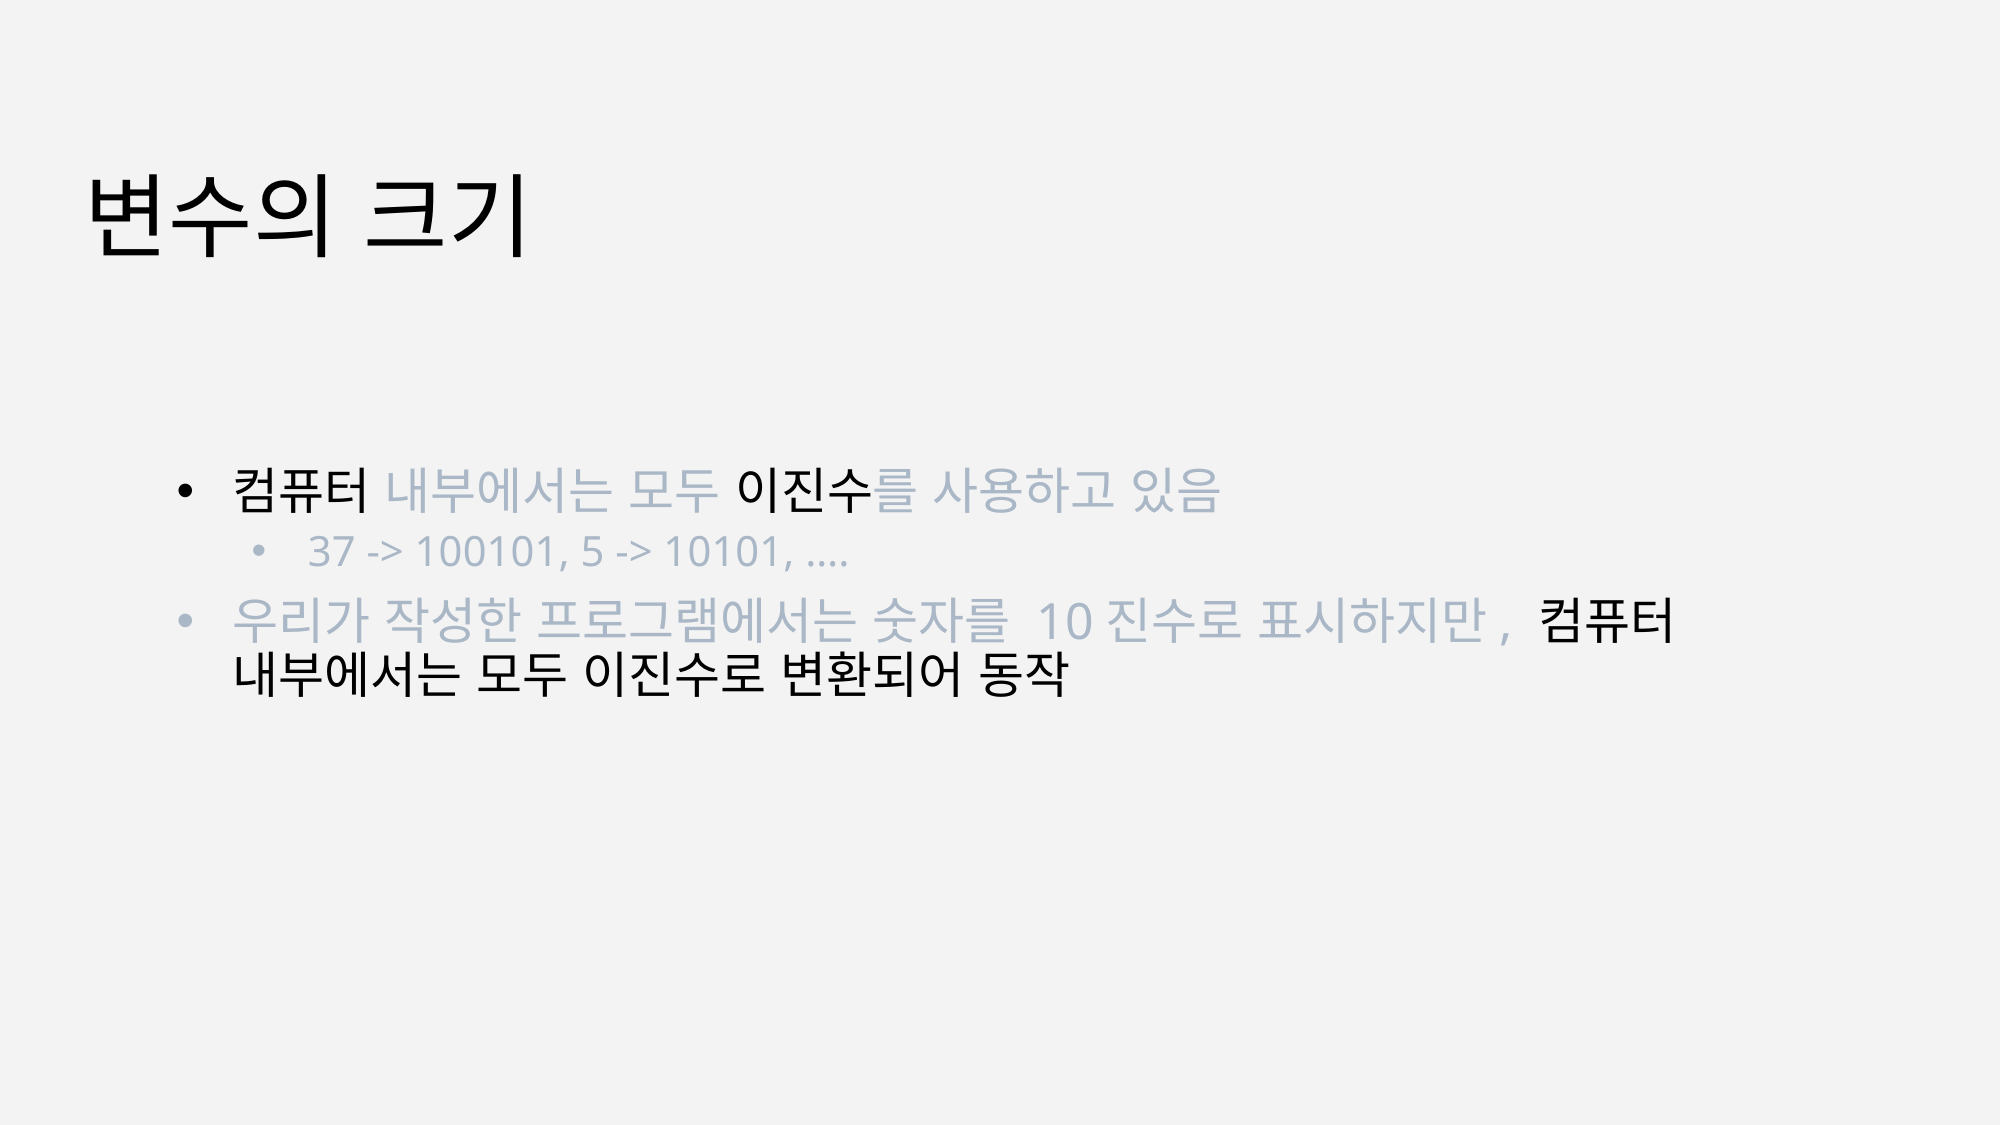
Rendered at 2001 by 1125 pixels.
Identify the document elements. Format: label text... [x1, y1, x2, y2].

subtitle 컴퓨터 내부에서는 모두 이진수를 사용하고 있음 37 -> 100101, 5 -> 10101, …. 우리가 작성한 프로그램에서는 숫자를 10진수로 표시하지만, 컴퓨터 내부에서는 모두 이진수로 변환되어 동작 [161, 458, 1914, 1082]
title 변수의 크기 [69, 111, 1966, 279]
